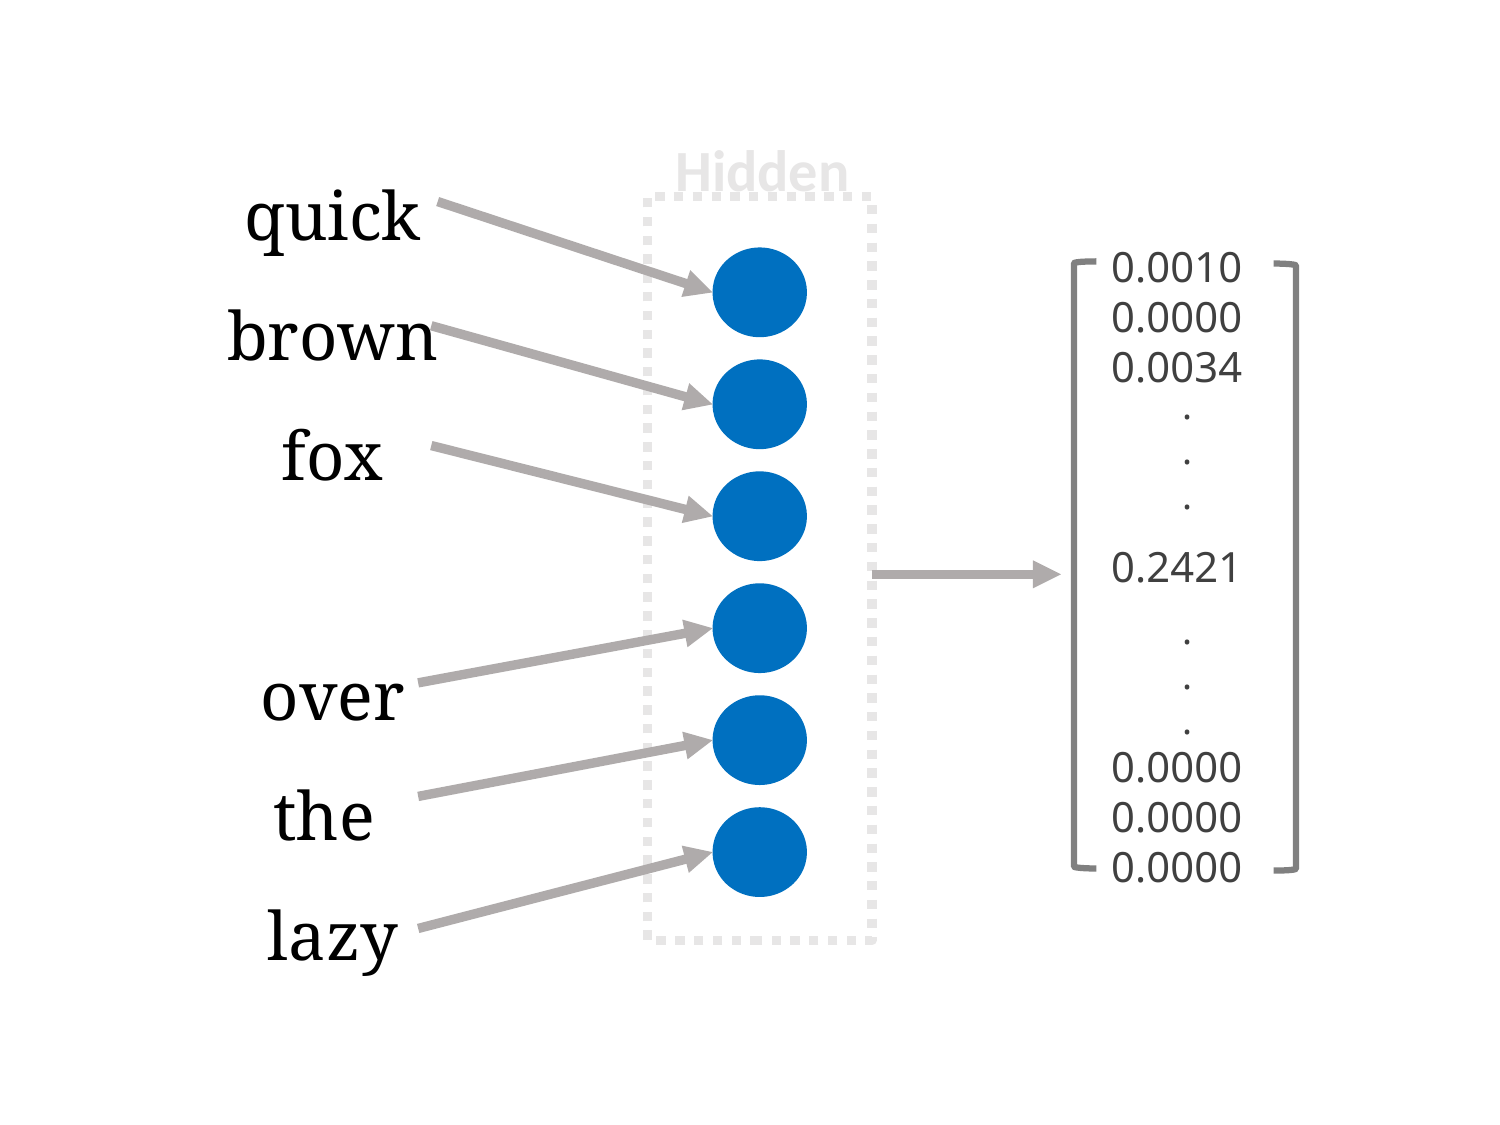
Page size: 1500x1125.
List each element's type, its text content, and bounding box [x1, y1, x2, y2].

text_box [418, 201, 648, 929]
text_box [647, 125, 878, 941]
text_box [1074, 233, 1314, 906]
text_box quick brown fox over the lazy [182, 126, 484, 981]
